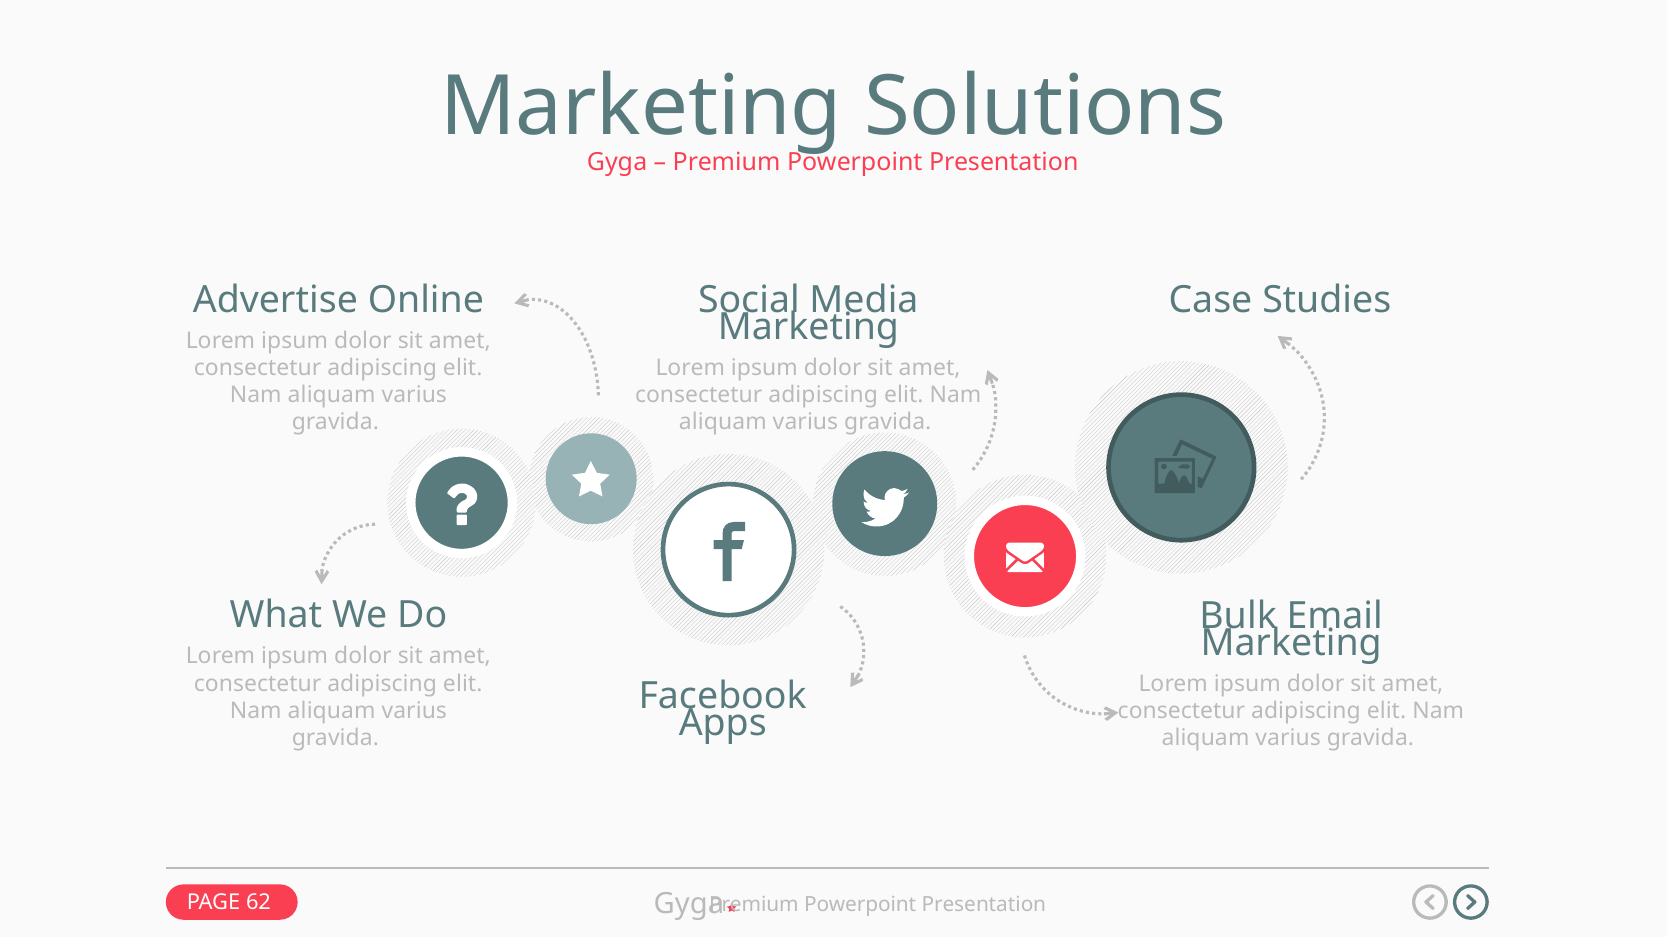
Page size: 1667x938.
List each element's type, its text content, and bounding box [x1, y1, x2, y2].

text_box Bulk Email Marketing Lorem ipsum dolor sit amet, consectetur adipiscing elit. Nam aliquam varius gravida. [1093, 599, 1489, 760]
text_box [447, 483, 478, 526]
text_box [1005, 542, 1045, 573]
text_box Facebook Apps [571, 679, 874, 752]
text_box What We Do Lorem ipsum dolor sit amet, consectetur adipiscing elit. Nam aliquam varius gravida. [165, 598, 512, 759]
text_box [1074, 360, 1288, 574]
text_box [514, 293, 588, 400]
text_box [1259, 335, 1327, 481]
text_box Case Studies [1135, 283, 1426, 329]
text_box Social Media Marketing Lorem ipsum dolor sit amet, consectetur adipiscing elit. Nam aliquam varius gravida. [588, 283, 1028, 444]
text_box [387, 428, 536, 578]
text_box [943, 474, 1107, 638]
text_box [314, 522, 376, 585]
text_box [1022, 645, 1119, 721]
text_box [528, 416, 654, 542]
list Marketing Solutions [0, 43, 1667, 137]
list Gyga – Premium Powerpoint Presentation [0, 137, 1667, 185]
text_box [812, 604, 866, 688]
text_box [1154, 439, 1217, 494]
text_box Advertise Online Lorem ipsum dolor sit amet, consectetur adipiscing elit. Nam aliquam varius gravida. [165, 283, 512, 444]
text_box [885, 370, 999, 472]
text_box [812, 432, 957, 577]
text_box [632, 453, 825, 646]
